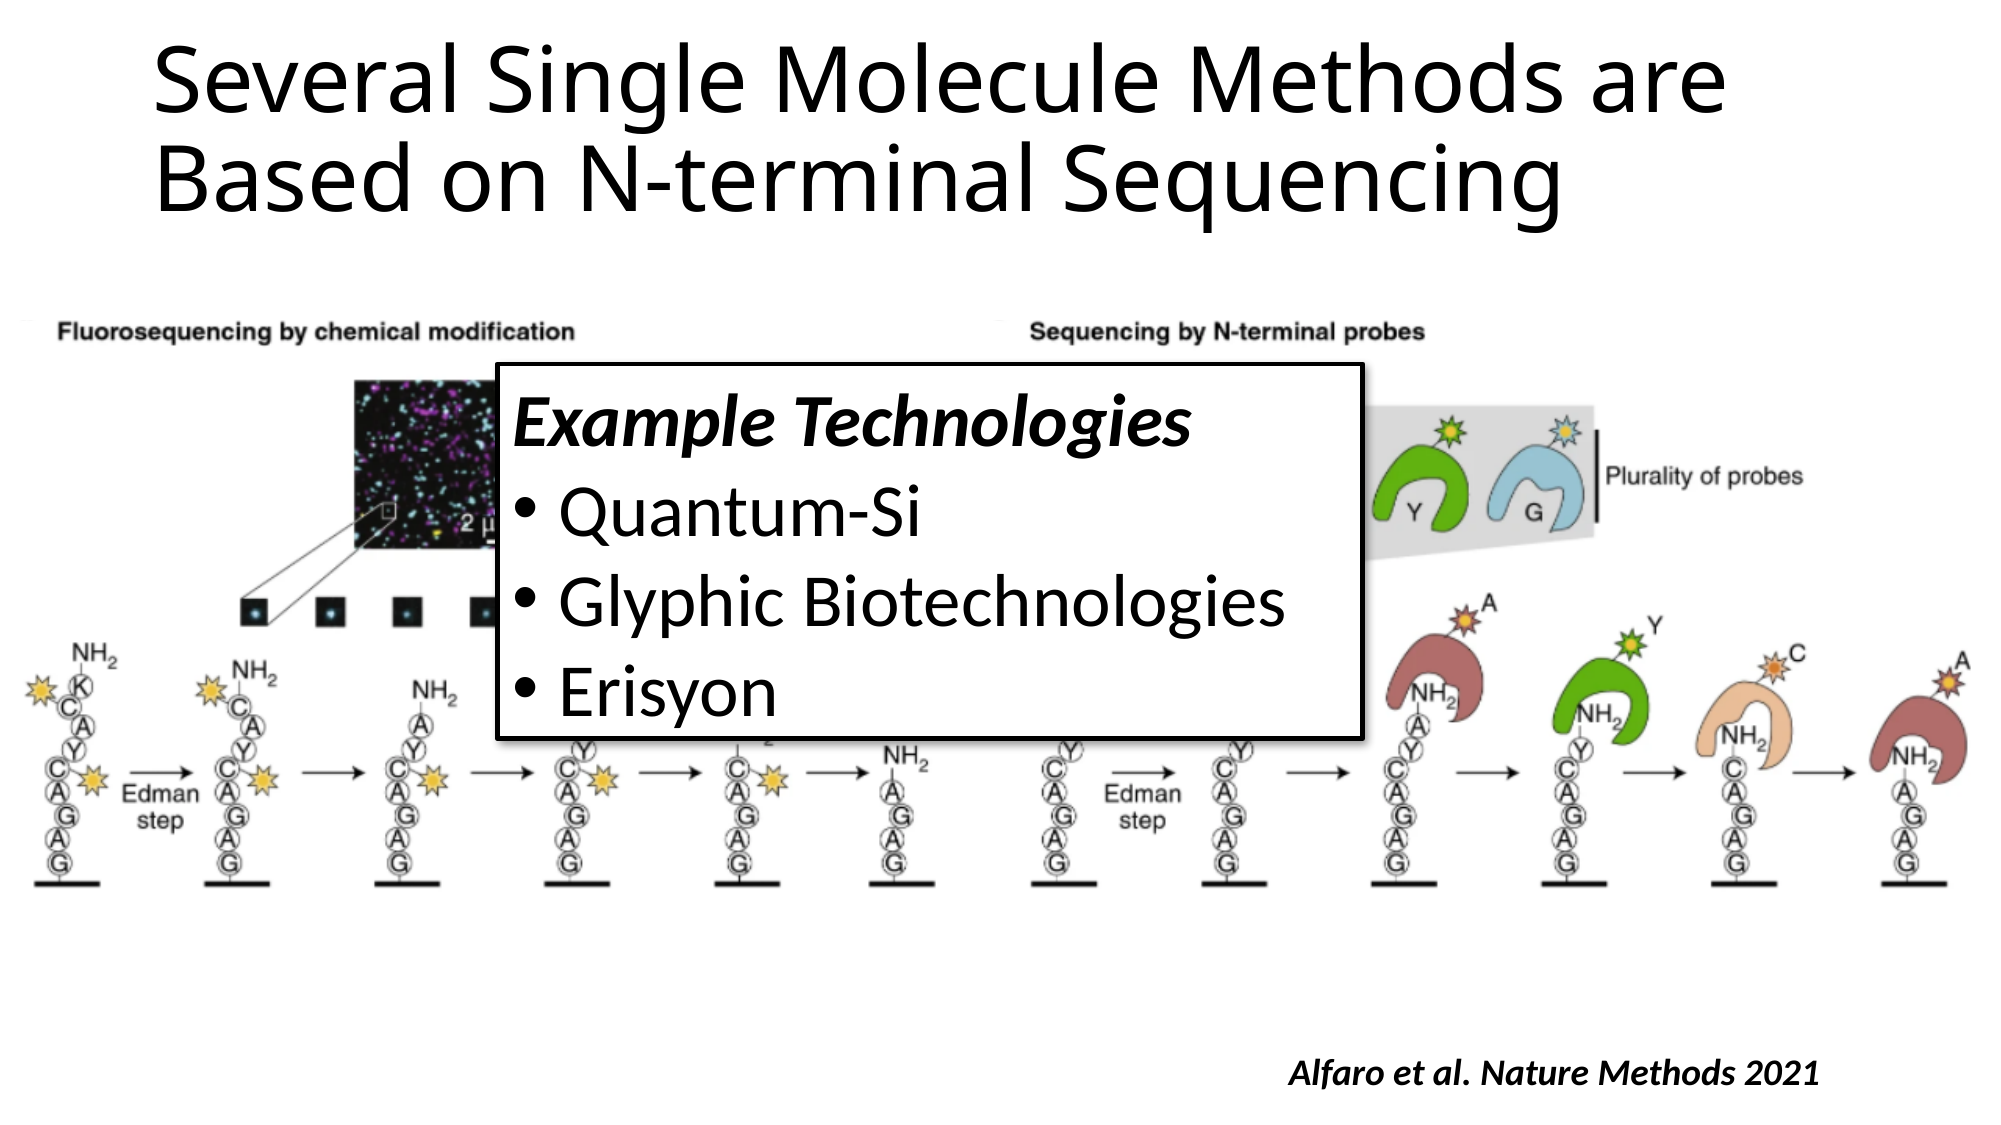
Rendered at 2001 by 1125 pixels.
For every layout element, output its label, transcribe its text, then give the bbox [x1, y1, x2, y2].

text_box Alfaro et al. Nature Methods 2021 [1274, 1040, 1844, 1101]
title Several Single Molecule Methods are Based on N-terminal Sequencing [137, 23, 1863, 241]
picture [12, 320, 1988, 918]
